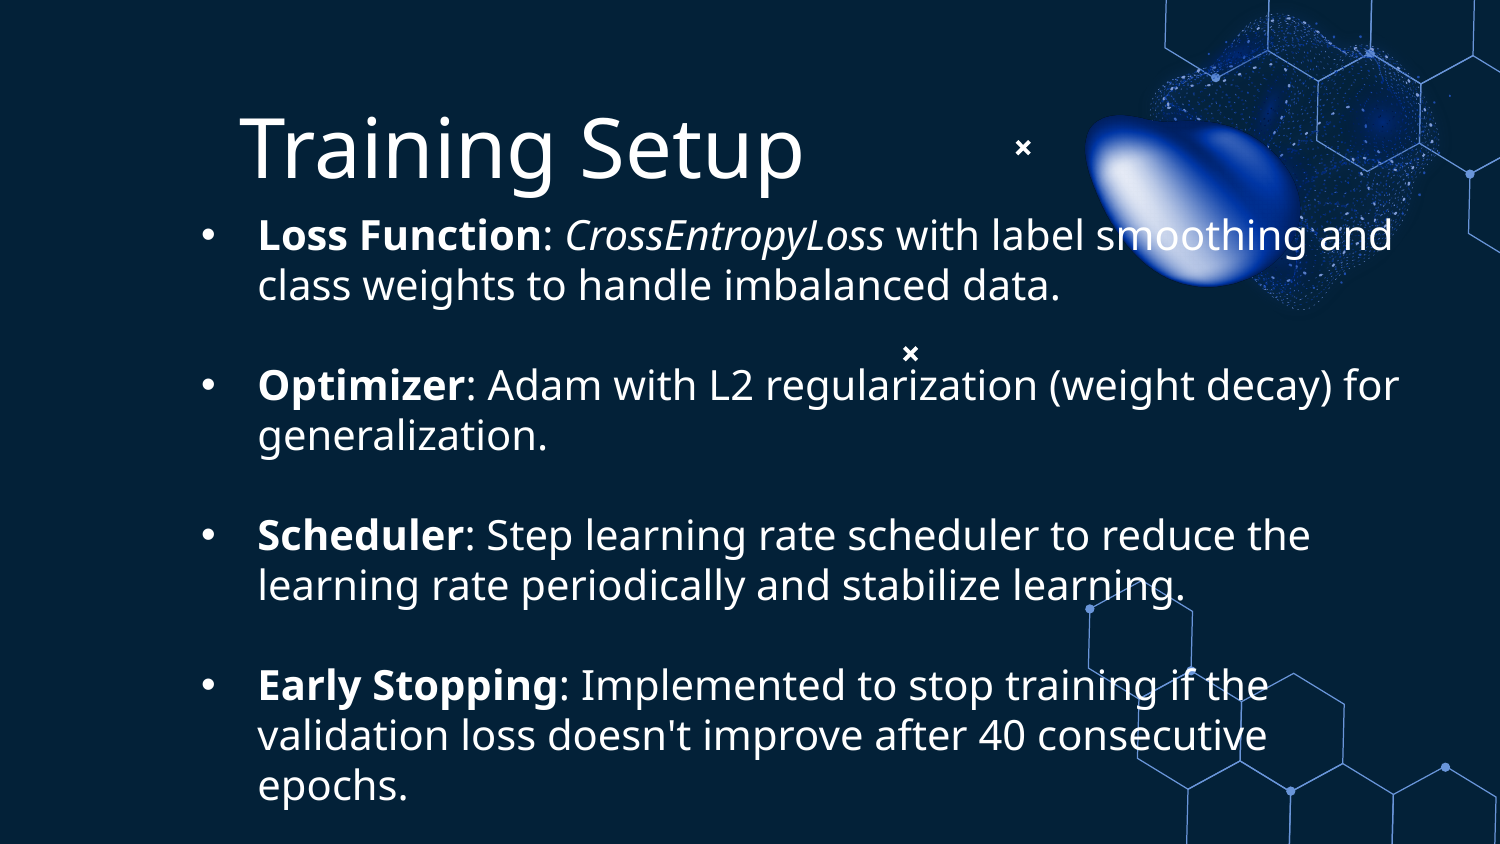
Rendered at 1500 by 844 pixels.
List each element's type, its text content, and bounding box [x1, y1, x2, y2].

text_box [1016, 141, 1030, 155]
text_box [904, 347, 918, 361]
title Training Setup [131, 82, 915, 209]
picture [1061, 0, 1500, 295]
subtitle Loss Function: CrossEntropyLoss with label smoothing and class weights to handle imbalanced data. Optimizer: Adam with L2 regularization (weight decay) for generalization. Scheduler: Step learning rate scheduler to reduce the learning rate periodically and stabilize learning. Early Stopping: Implemented to stop training if the validation loss doesn't improve after 40 consecutive epochs. [186, 193, 1428, 844]
